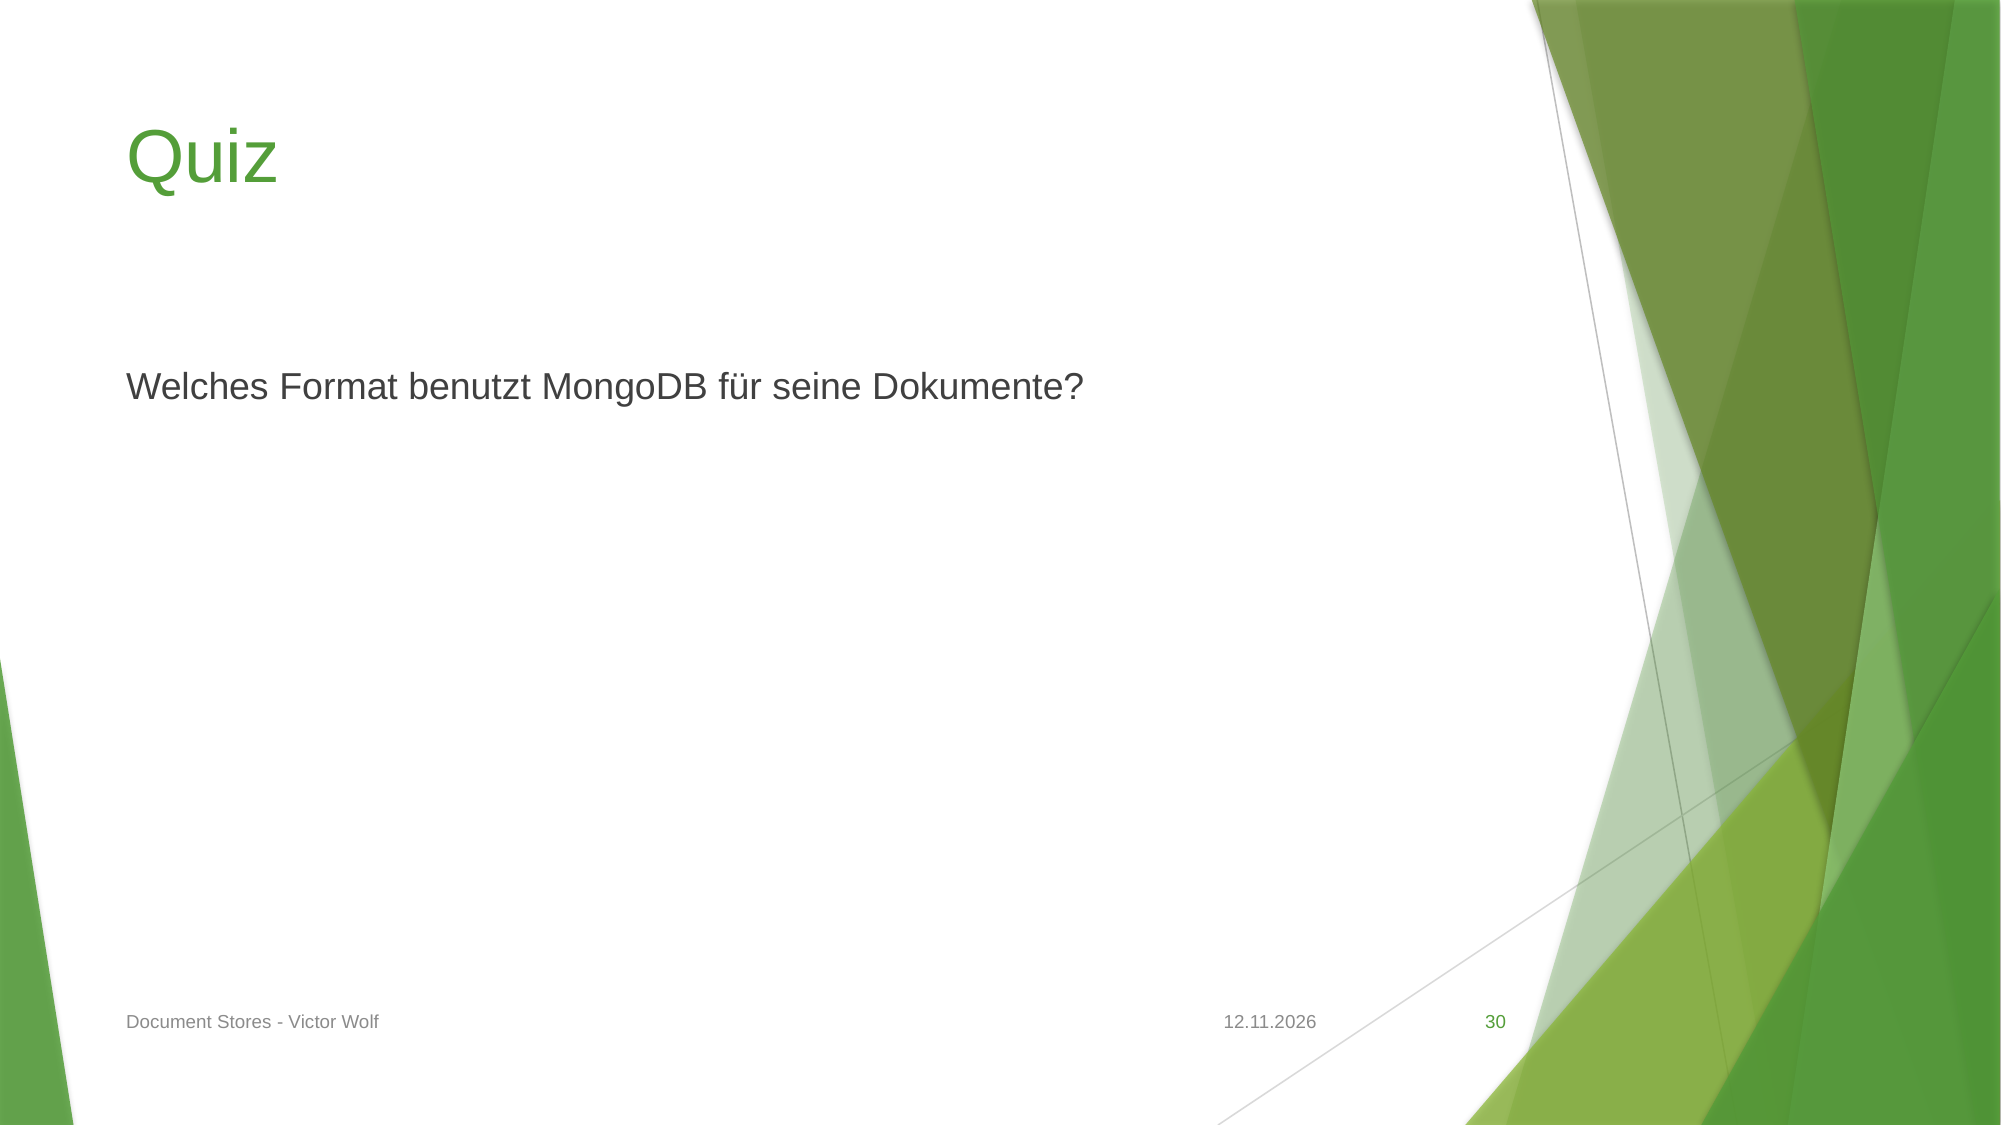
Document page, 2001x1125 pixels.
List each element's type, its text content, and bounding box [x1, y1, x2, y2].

footer Document Stores - Victor Wolf [111, 991, 1145, 1051]
title Quiz [111, 99, 1522, 317]
slide_number 30 [1409, 991, 1522, 1051]
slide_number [1181, 991, 1332, 1051]
list Welches Format benutzt MongoDB für seine Dokumente? [111, 354, 1522, 992]
